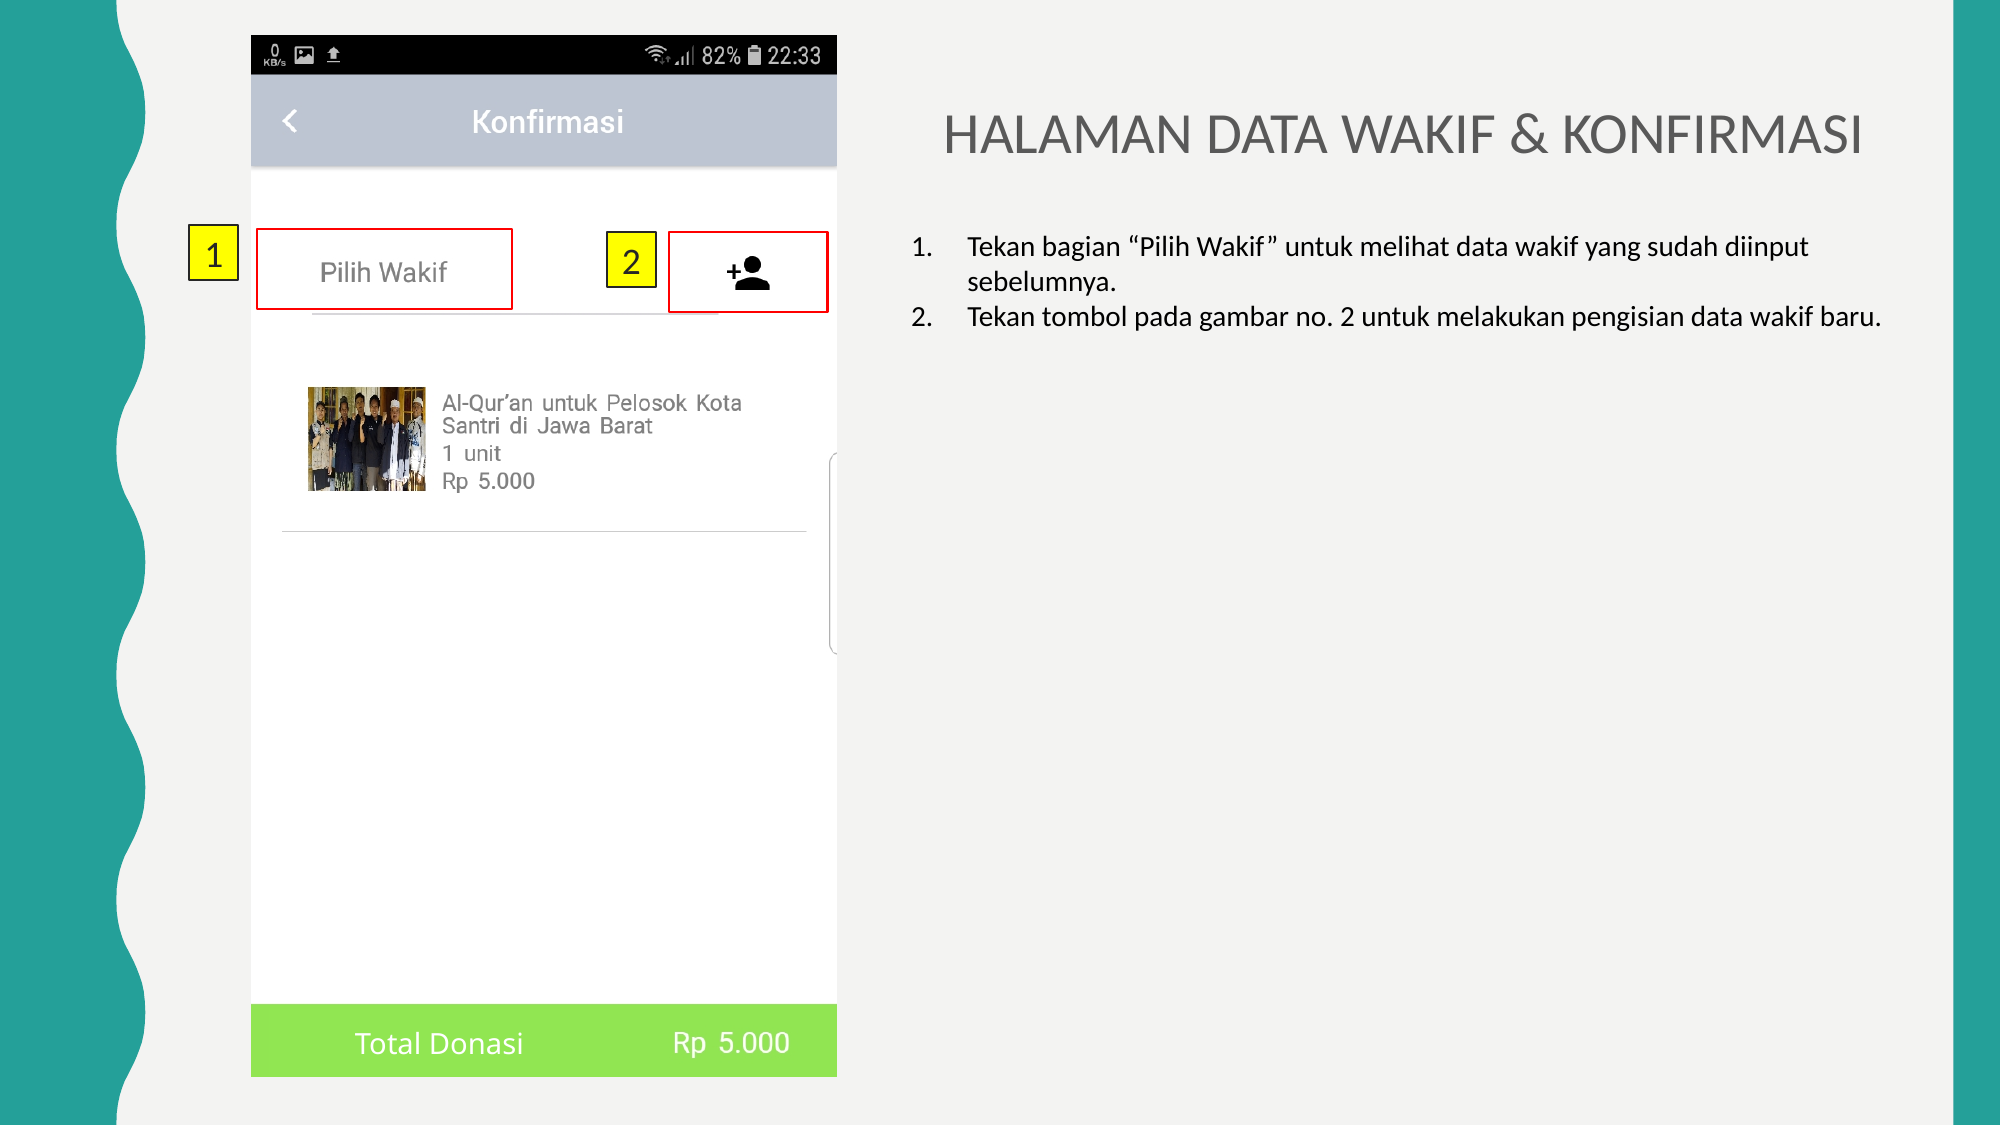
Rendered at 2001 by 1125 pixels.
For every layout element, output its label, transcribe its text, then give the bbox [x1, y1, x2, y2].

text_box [189, 35, 837, 1077]
list HALAMAN DATA WAKIF & KONFIRMASI [928, 81, 1880, 220]
text_box Tekan bagian “Pilih Wakif” untuk melihat data wakif yang sudah diinput sebelumnya. Tekan tombol pada gambar no. 2 untuk melakukan pengisian data wakif baru. [896, 220, 1912, 375]
